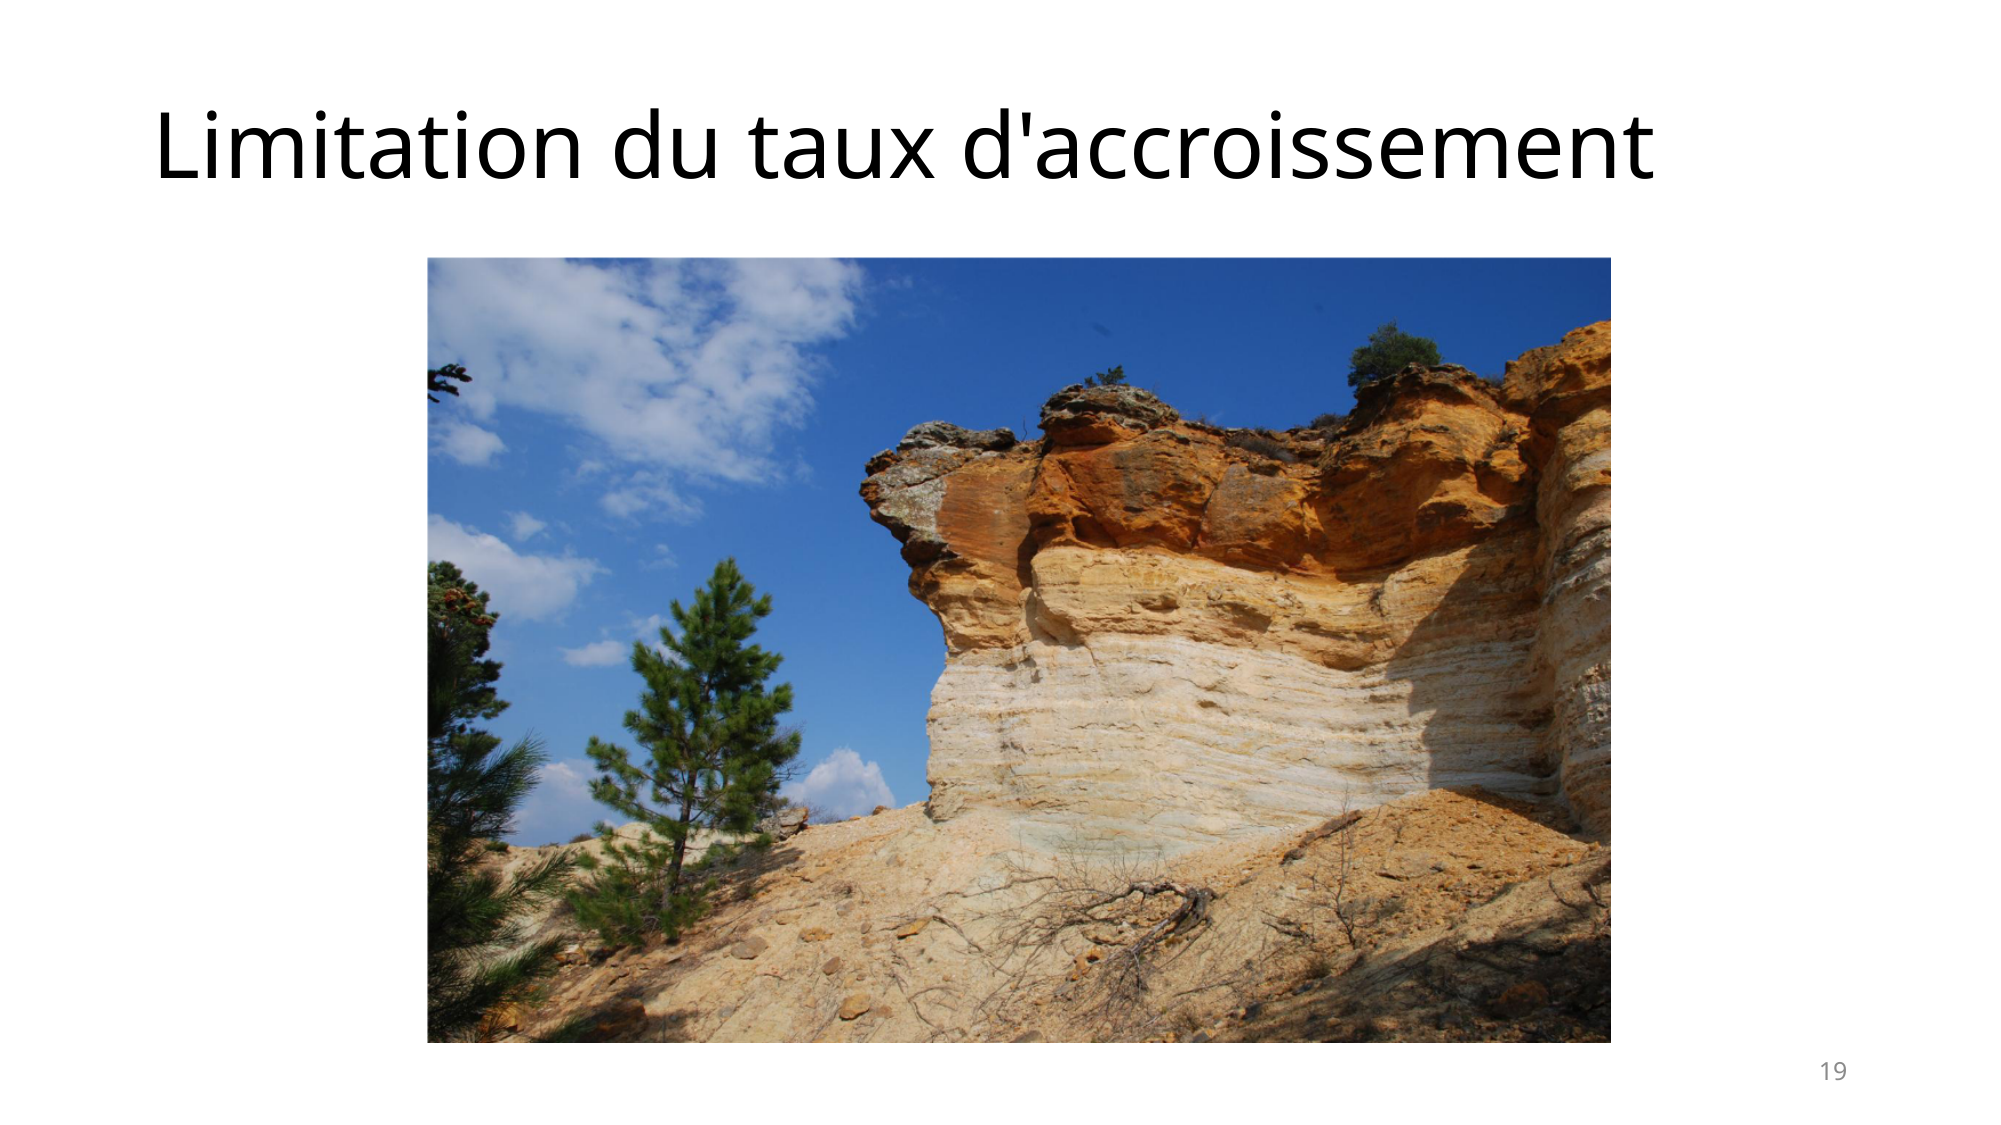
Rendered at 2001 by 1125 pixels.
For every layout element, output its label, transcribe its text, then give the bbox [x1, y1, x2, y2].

picture [427, 257, 1611, 1043]
slide_number 19 [1412, 1042, 1863, 1103]
title Limitation du taux d'accroissement [137, 40, 1863, 258]
